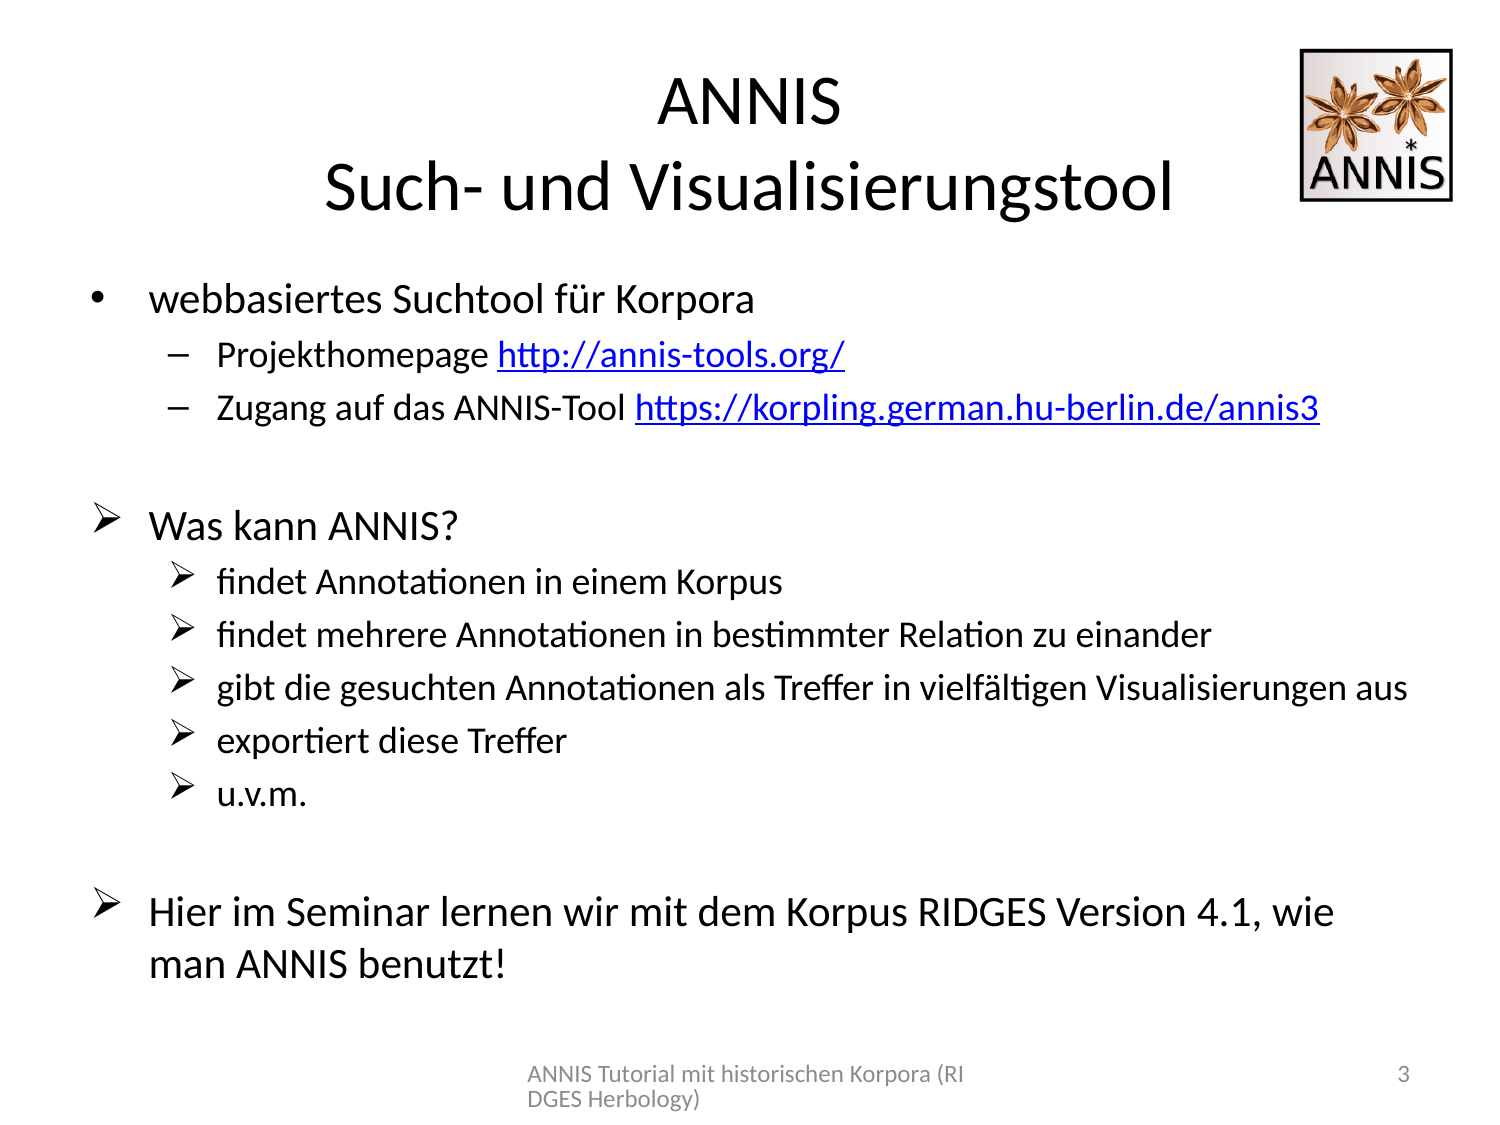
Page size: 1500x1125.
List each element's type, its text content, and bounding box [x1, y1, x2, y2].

slide_number 3 [1074, 1042, 1425, 1103]
picture [1293, 42, 1459, 209]
list webbasiertes Suchtool für Korpora Projekthomepage http://annis-tools.org/ Zugang auf das ANNIS-Tool https://korpling.german.hu-berlin.de/annis3 Was kann ANNIS? findet Annotationen in einem Korpus findet mehrere Annotationen in bestimmter Relation zu einander gibt die gesuchten Annotationen als Treffer in vielfältigen Visualisierungen aus exportiert diese Treffer u.v.m. Hier im Seminar lernen wir mit dem Korpus RIDGES Version 4.1, wie man ANNIS benutzt! [75, 262, 1425, 1005]
title ANNIS Such- und Visualisierungstool [75, 45, 1425, 233]
footer ANNIS Tutorial mit historischen Korpora (RIDGES Herbology) [512, 1042, 988, 1103]
